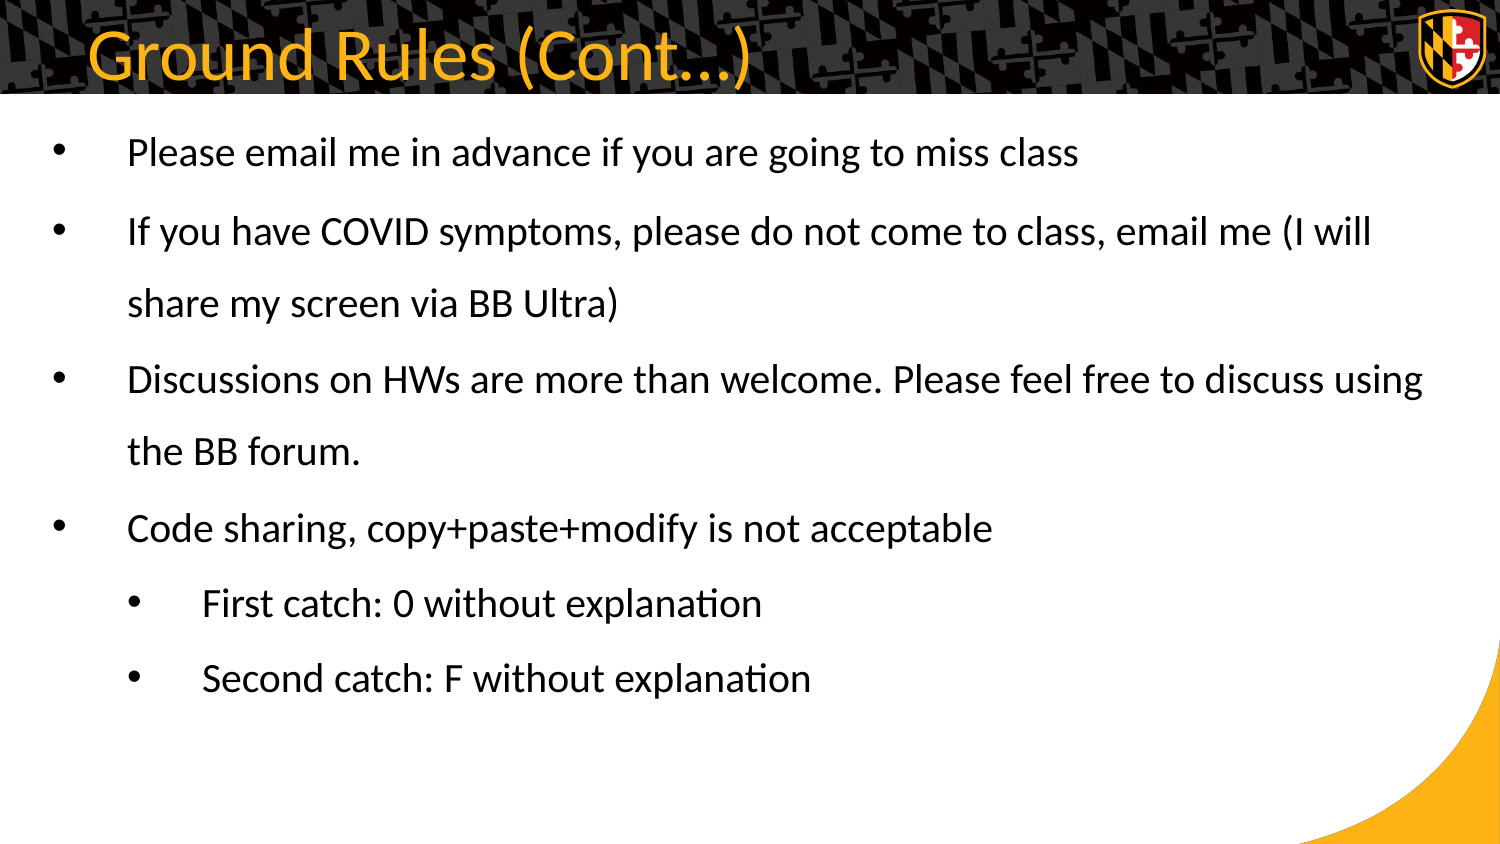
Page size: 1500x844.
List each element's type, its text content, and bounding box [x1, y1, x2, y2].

text_box [1299, 639, 1500, 844]
text_box [0, 0, 1500, 94]
text_box [1418, 9, 1500, 89]
text_box Ground Rules (Cont…) [85, 11, 770, 92]
text_box Please email me in advance if you are going to miss class If you have COVID symptoms, please do not come to class, email me (I will share my screen via BB Ultra) Discussions on HWs are more than welcome. Please feel free to discuss using the BB forum. Code sharing, copy+paste+modify is not acceptable First catch: 0 without explanation Second catch: F without explanation [49, 109, 1463, 819]
